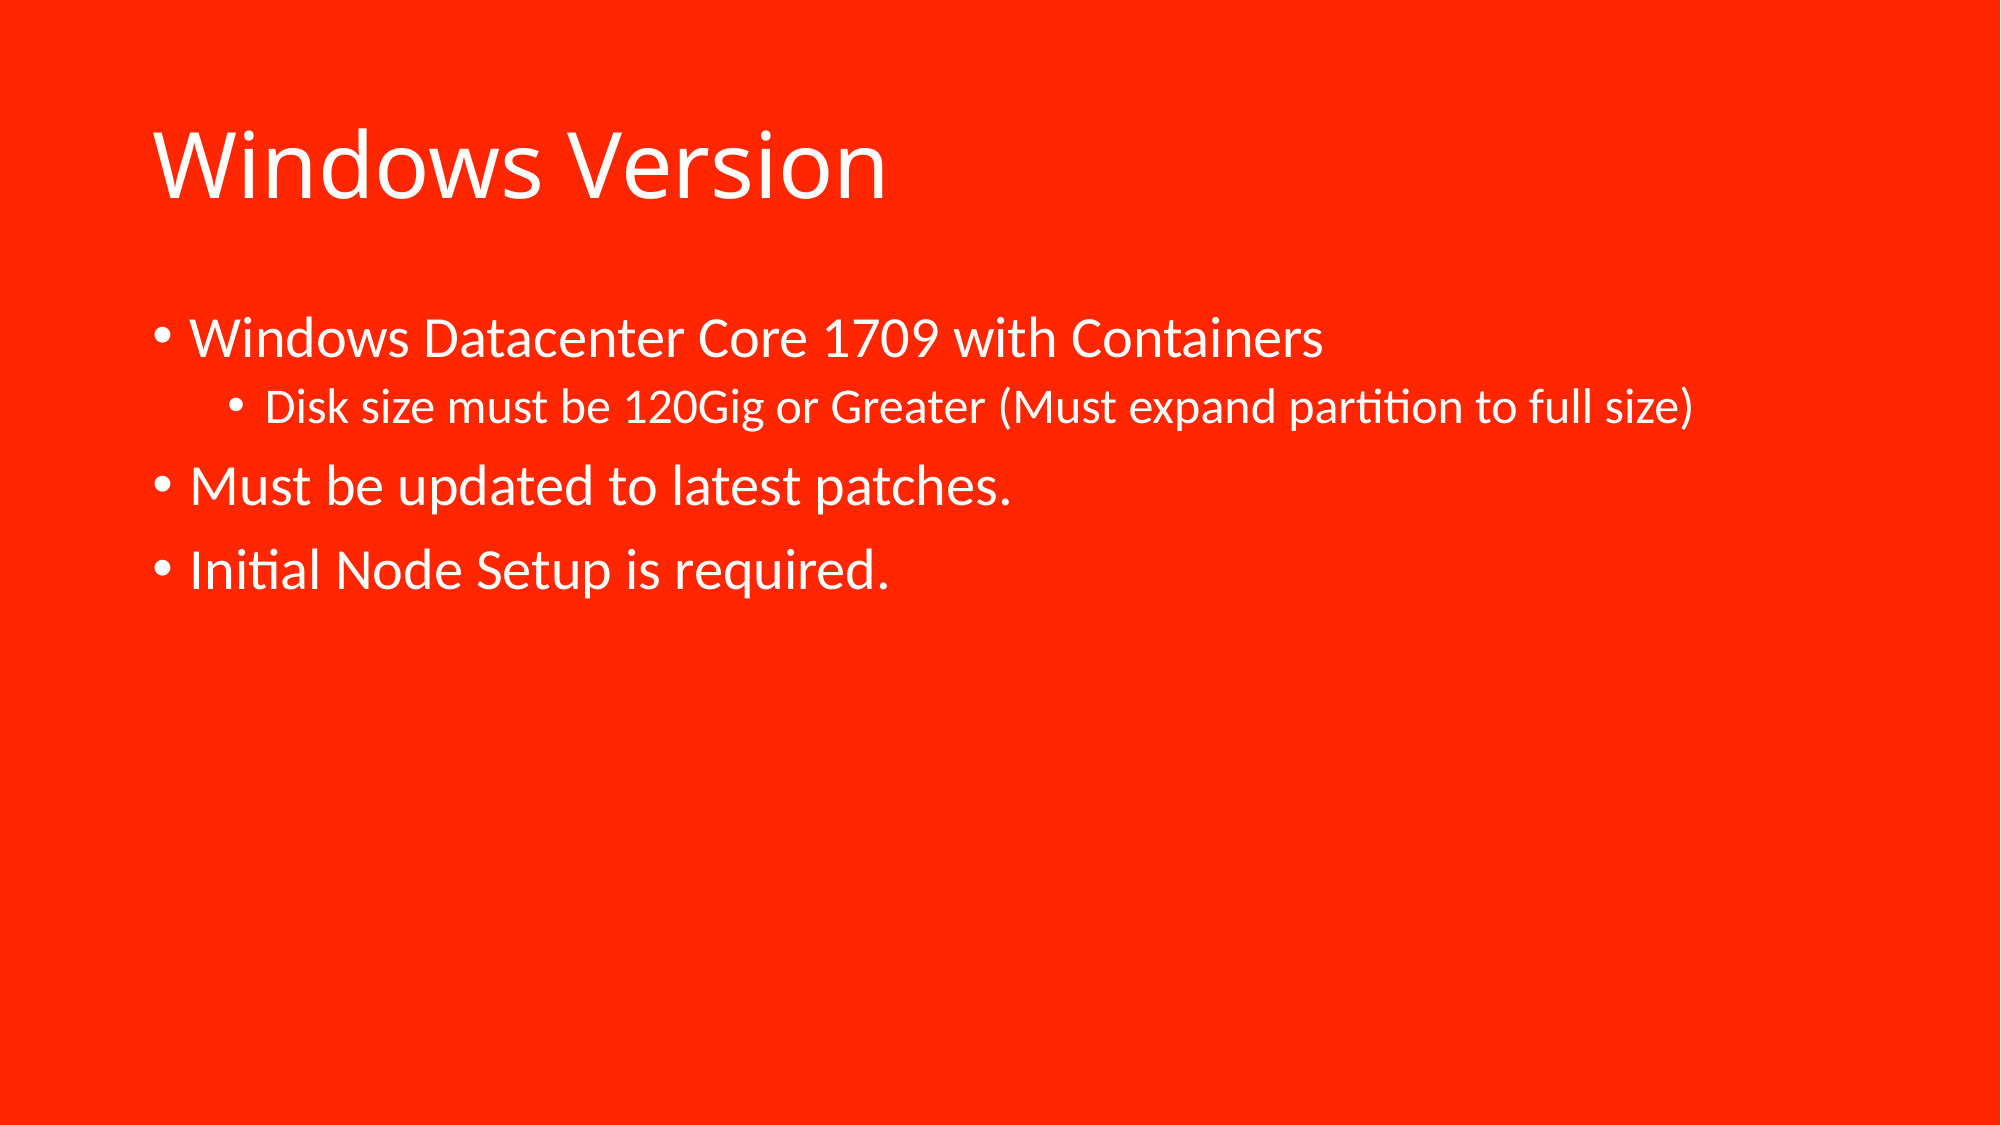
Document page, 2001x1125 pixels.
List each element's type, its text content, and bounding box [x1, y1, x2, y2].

title Windows Version [137, 59, 1863, 278]
list Windows Datacenter Core 1709 with Containers Disk size must be 120Gig or Greater (Must expand partition to full size) Must be updated to latest patches. Initial Node Setup is required. [137, 299, 1863, 1014]
